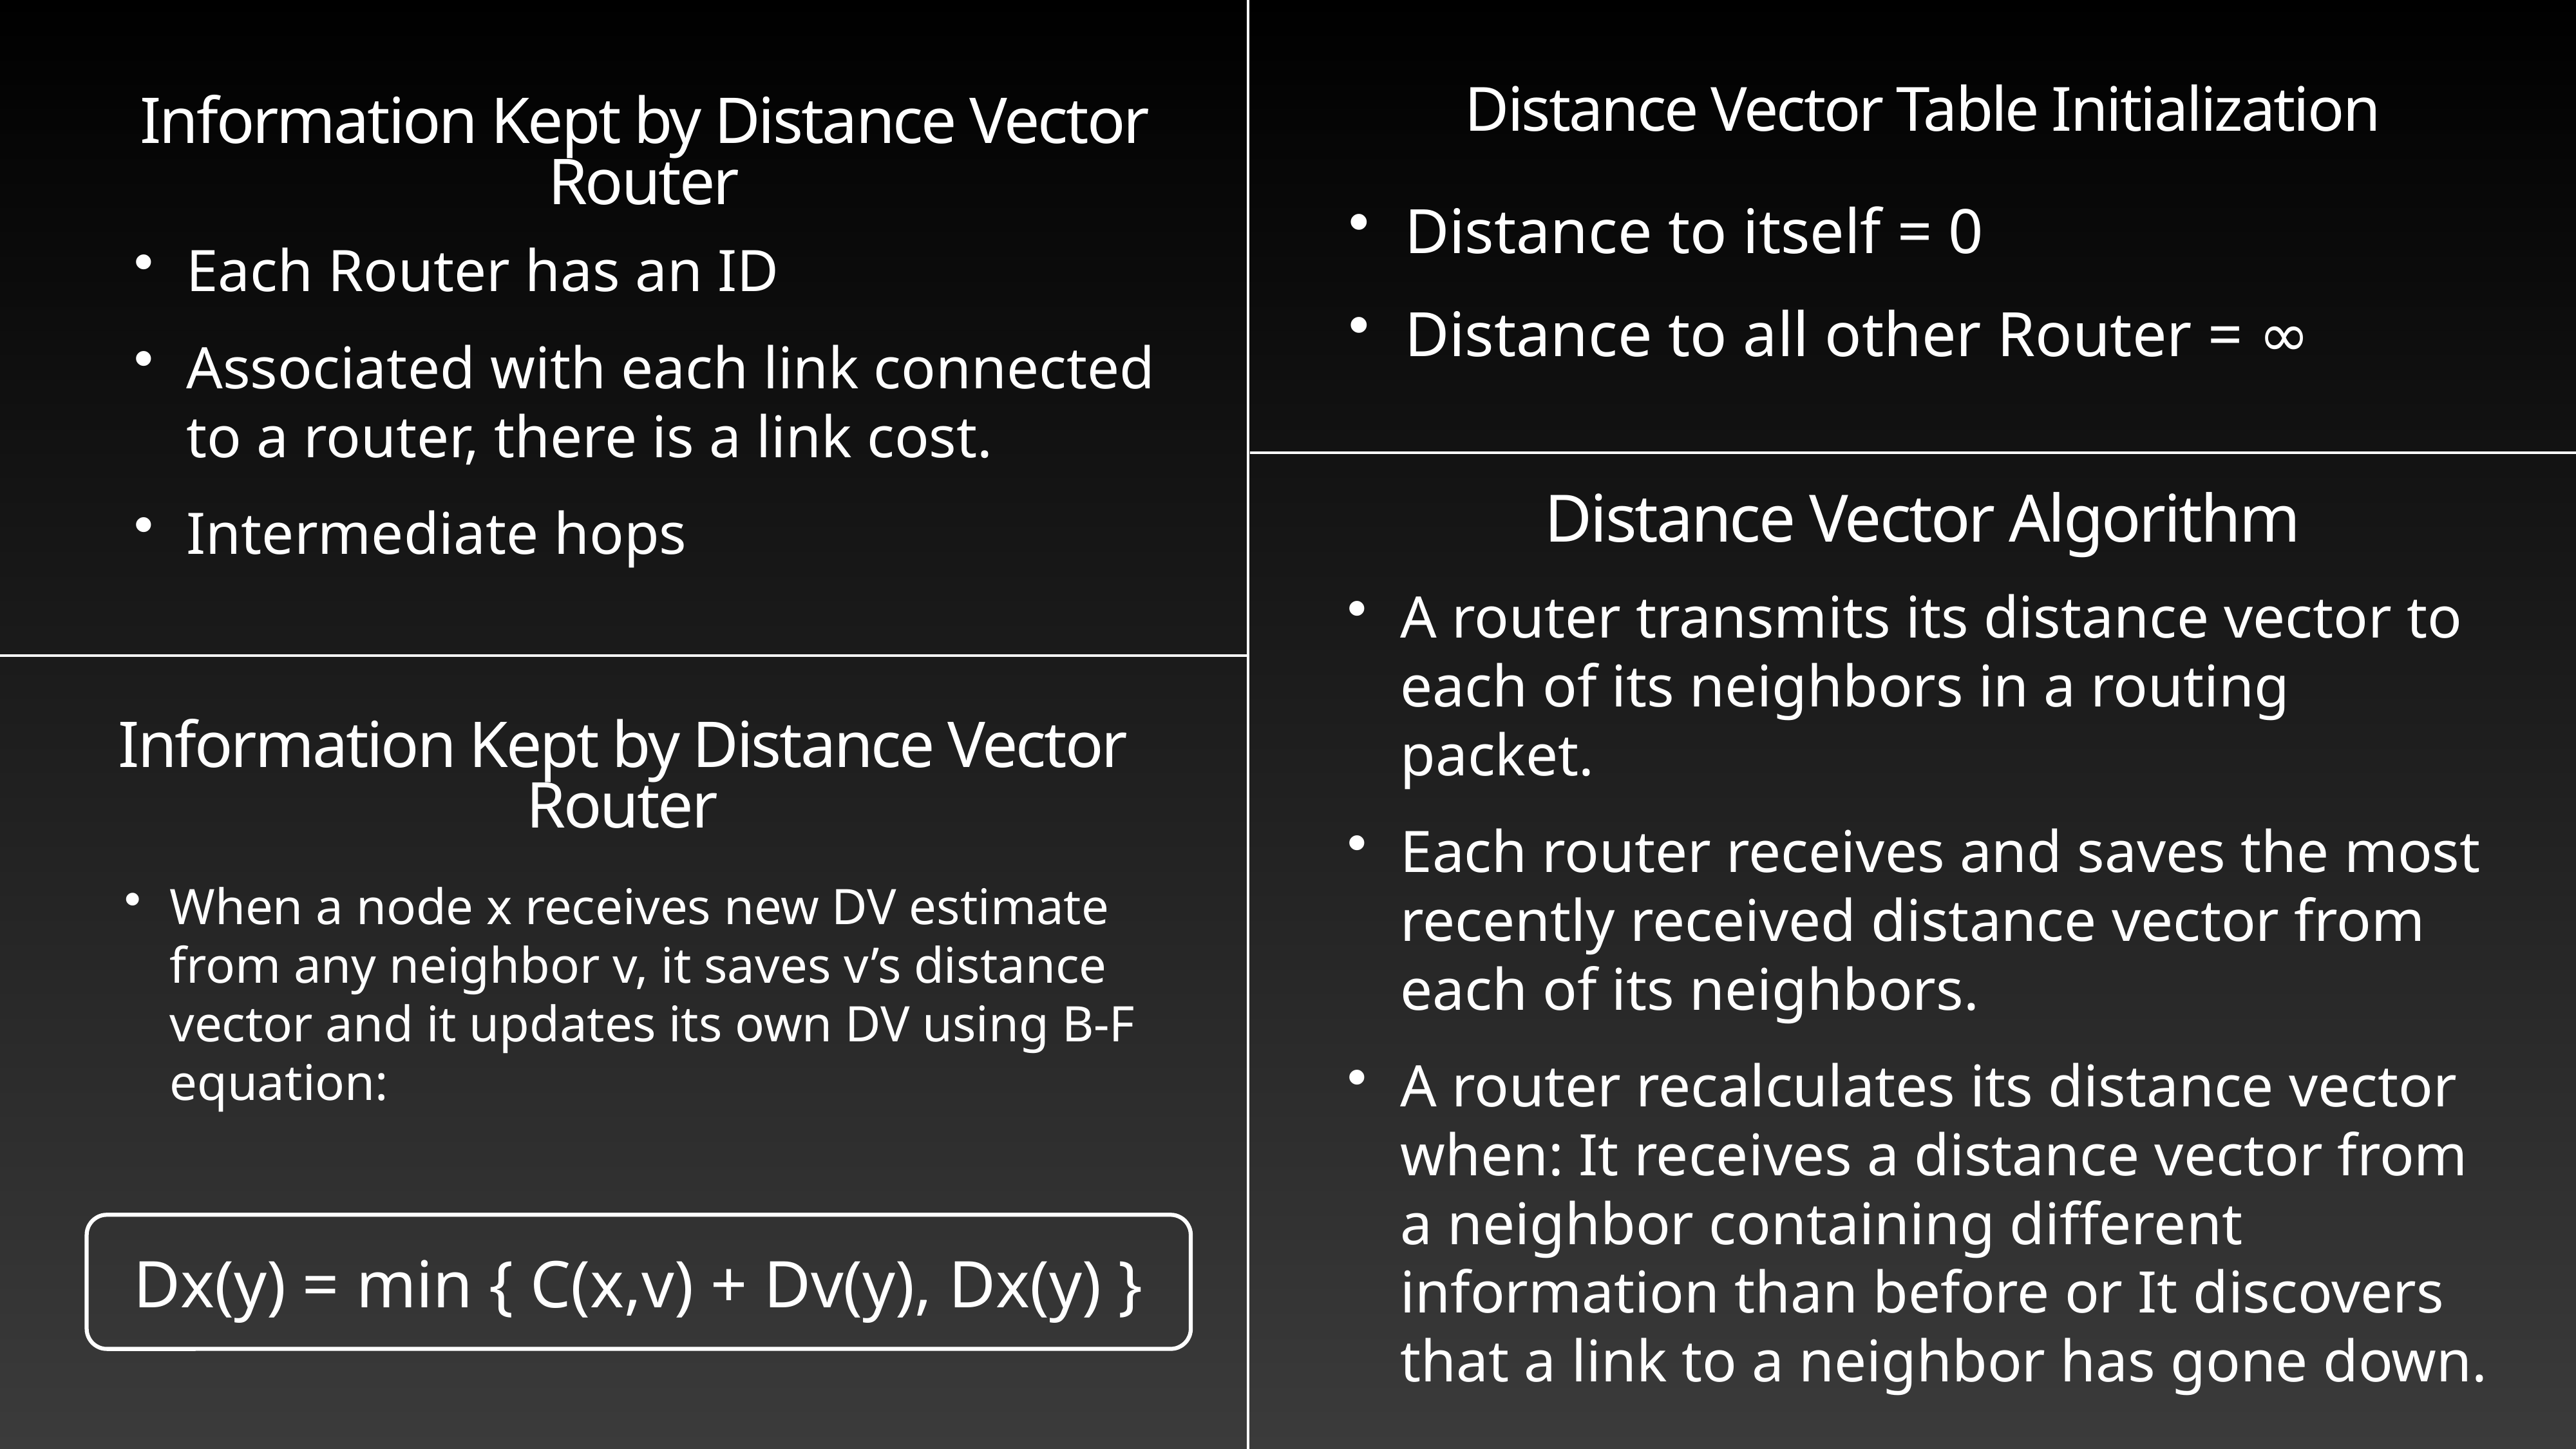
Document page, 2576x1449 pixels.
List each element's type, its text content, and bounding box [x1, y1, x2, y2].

text_box When a node x receives new DV estimate from any neighbor v, it saves v’s distance vector and it updates its own DV using B-F equation: [119, 870, 1190, 1143]
title Information Kept by Distance Vector Router [133, 57, 1154, 222]
text_box Distance Vector Algorithm [1461, 462, 2385, 560]
text_box Information Kept by Distance Vector Router [112, 681, 1132, 846]
text_box Distance Vector Table Initialization [1437, 12, 2409, 149]
text_box A router transmits its distance vector to each of its neighbors in a routing packet. Each router receives and saves the most recently received distance vector from each of its neighbors. A router recalculates its distance vector when: It receives a distance vector from a neighbor containing different information than before or It discovers that a link to a neighbor has gone down. [1342, 575, 2503, 1449]
text_box Distance to itself = 0 Distance to all other Router = ∞ [1343, 187, 2438, 391]
list Each Router has an ID Associated with each link connected to a router, there is a link cost. Intermediate hops [128, 228, 1188, 622]
text_box [86, 1215, 1191, 1349]
